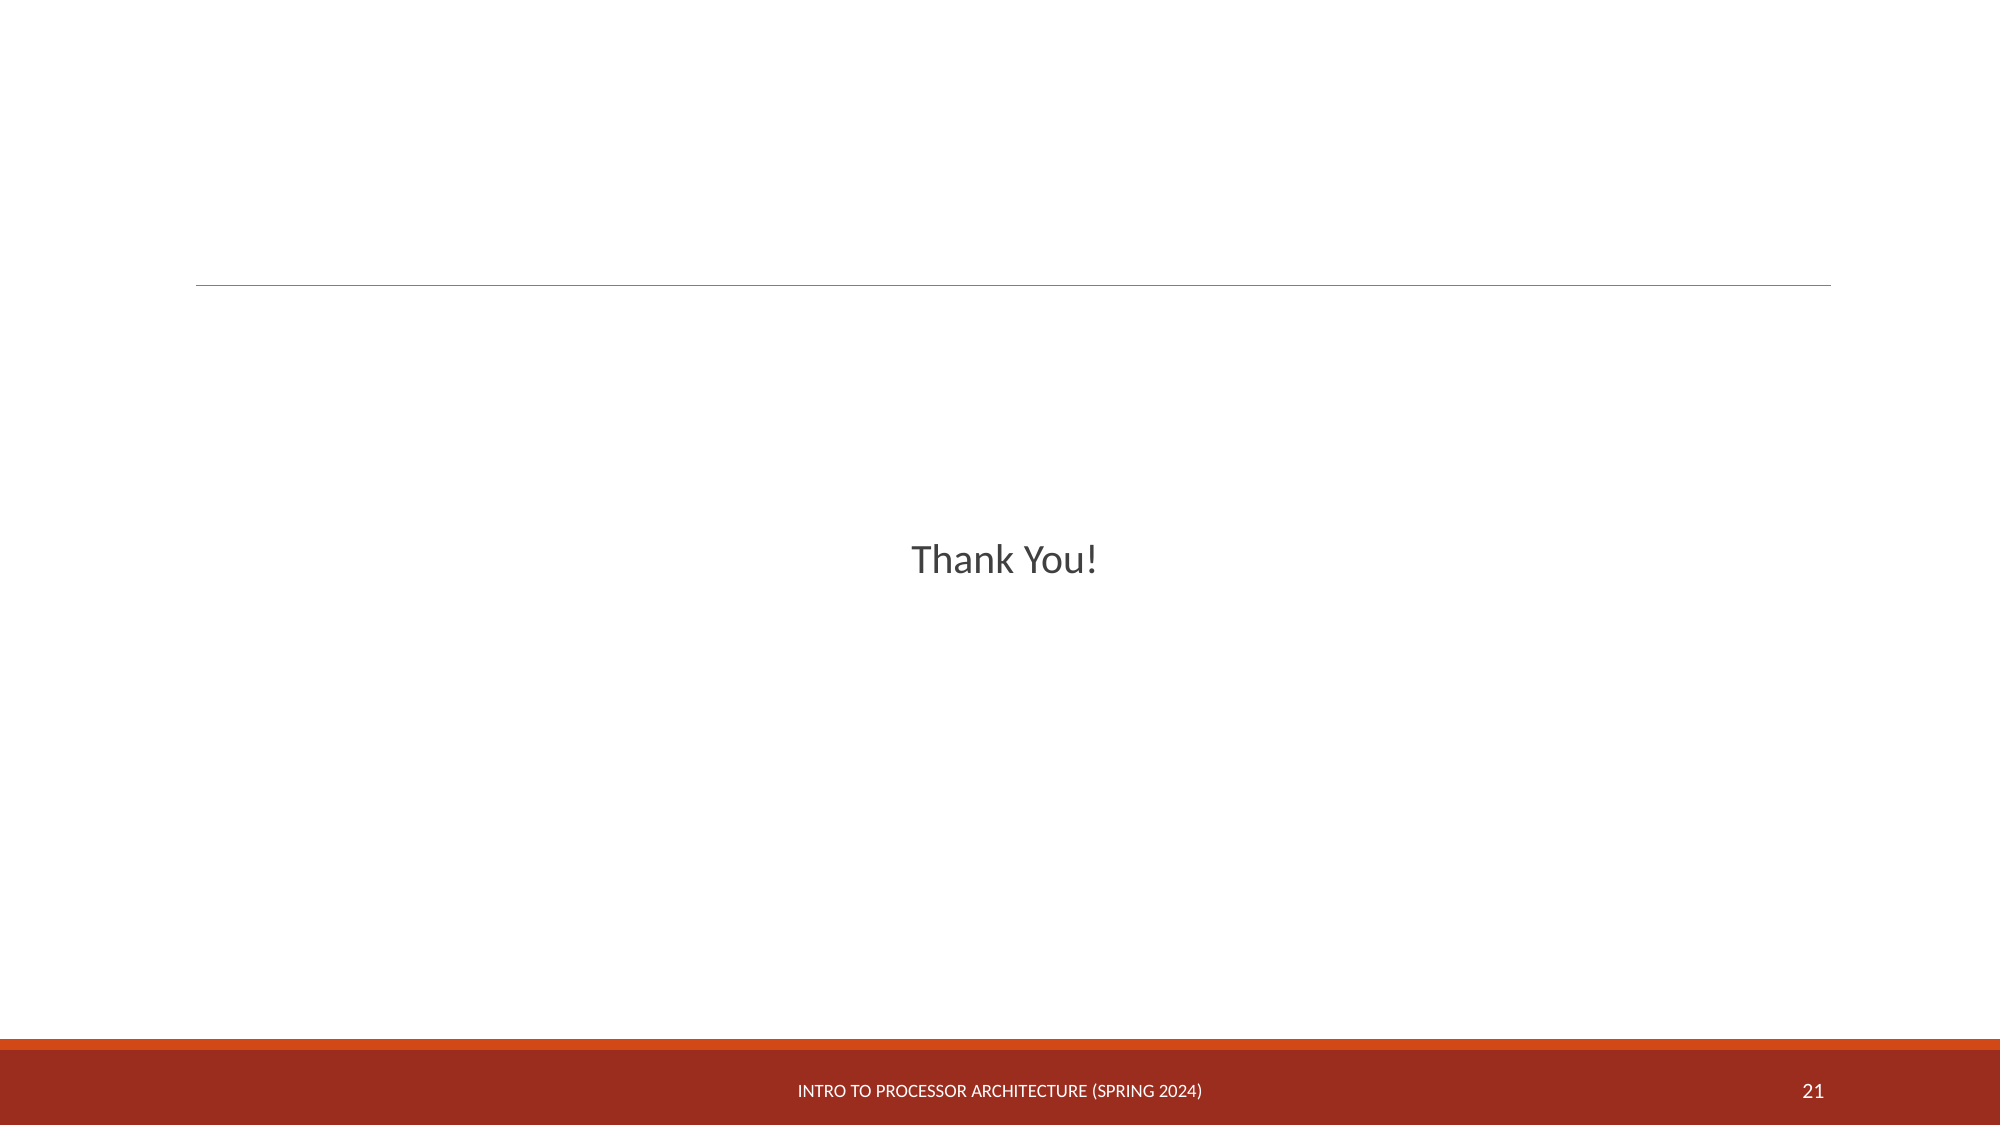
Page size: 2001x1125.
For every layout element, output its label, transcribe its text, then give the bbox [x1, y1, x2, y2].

footer Intro to Processor Architecture (Spring 2024) [604, 1059, 1396, 1120]
slide_number 21 [1624, 1059, 1840, 1120]
list Thank You! [180, 302, 1830, 963]
